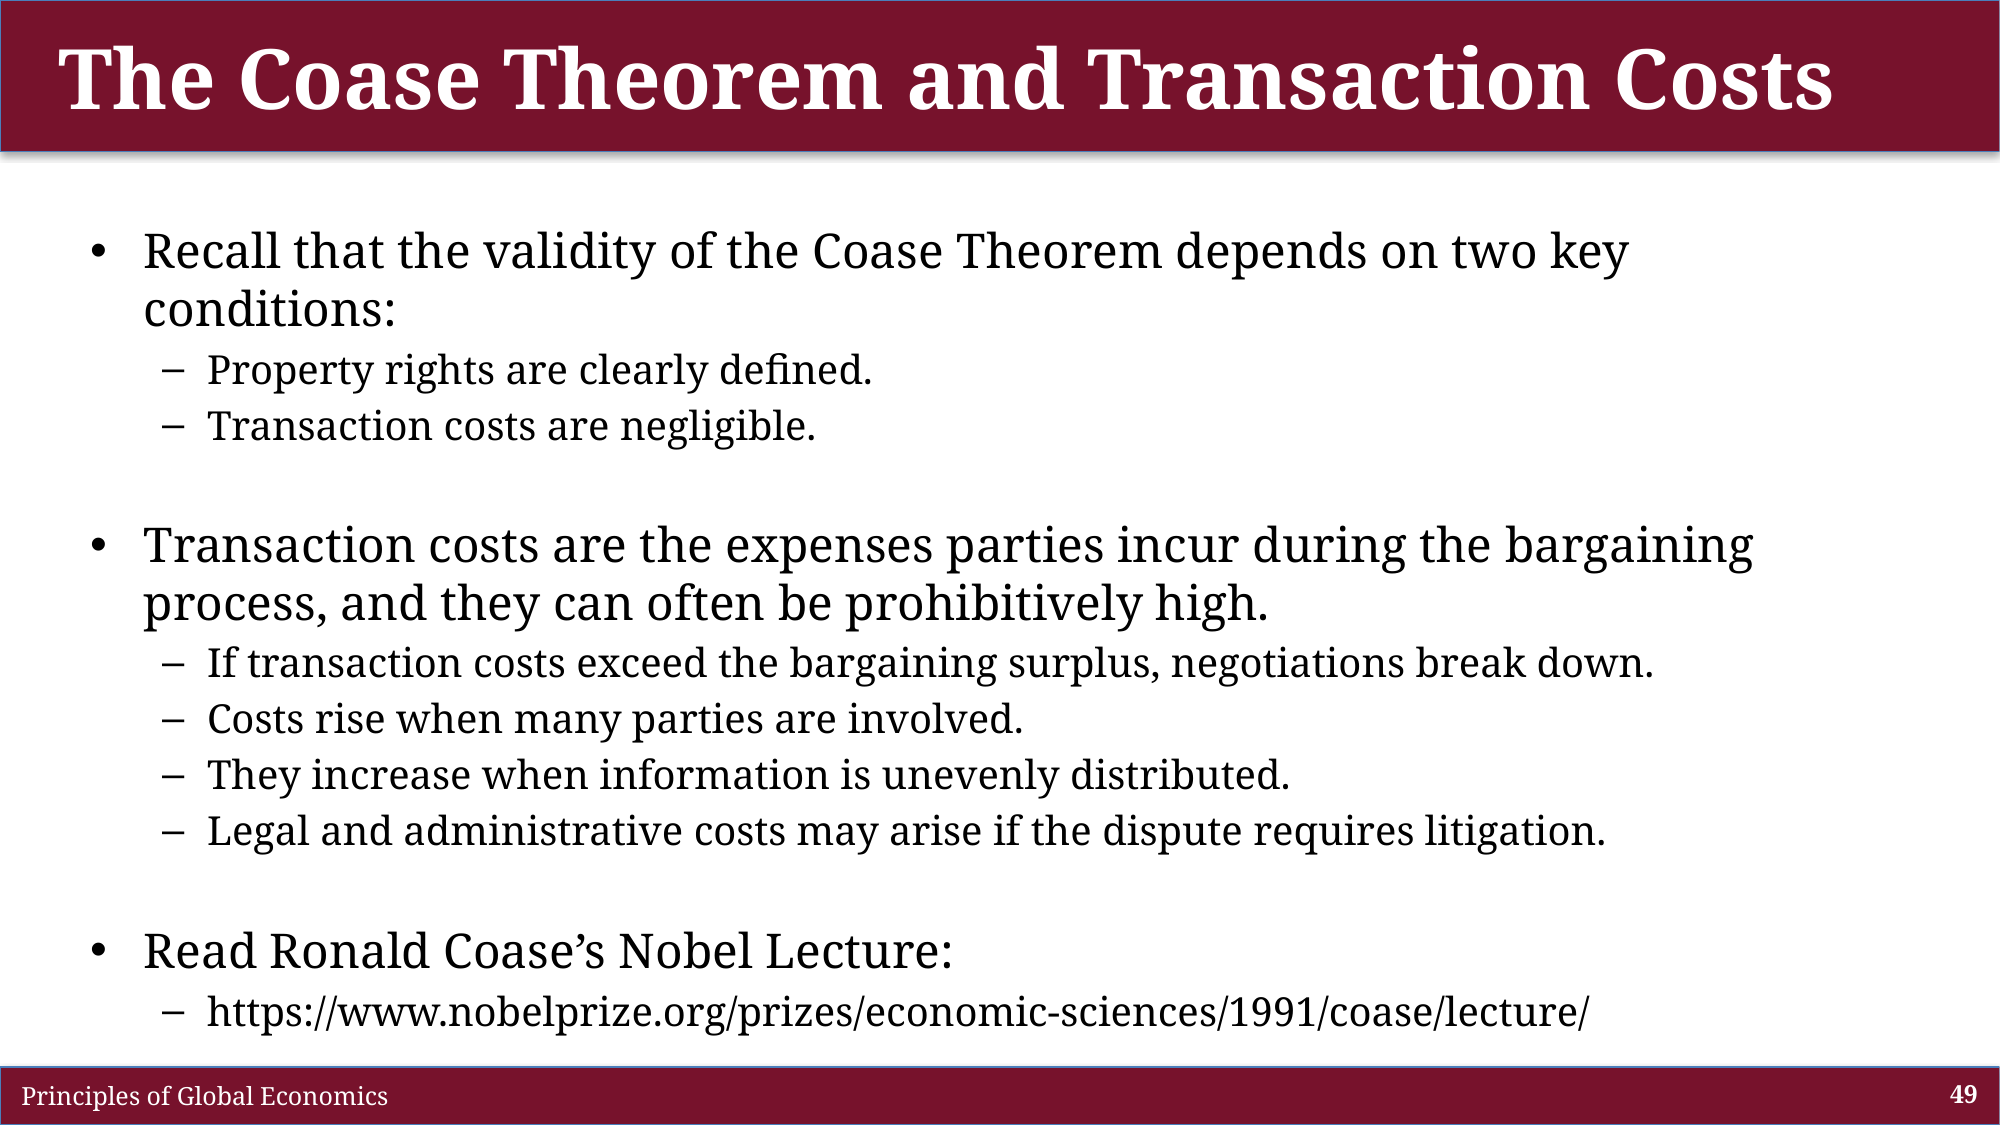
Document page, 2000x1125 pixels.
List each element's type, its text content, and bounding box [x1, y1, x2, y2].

slide_number 49 [1649, 1066, 2000, 1125]
list Recall that the validity of the Coase Theorem depends on two key conditions: Property rights are clearly defined. Transaction costs are negligible. Transaction costs are the expenses parties incur during the bargaining process, and they can often be prohibitively high. If transaction costs exceed the bargaining surplus, negotiations break down. Costs rise when many parties are involved. They increase when information is unevenly distributed. Legal and administrative costs may arise if the dispute requires litigation. Read Ronald Coase’s Nobel Lecture: https://www.nobelprize.org/prizes/economic-sciences/1991/coase/lecture/ [75, 213, 1911, 1047]
text_box [475, 1066, 1649, 1125]
footer Principles of Global Economics [0, 1066, 475, 1125]
title The Coase Theorem and Transaction Costs [0, 0, 2000, 152]
